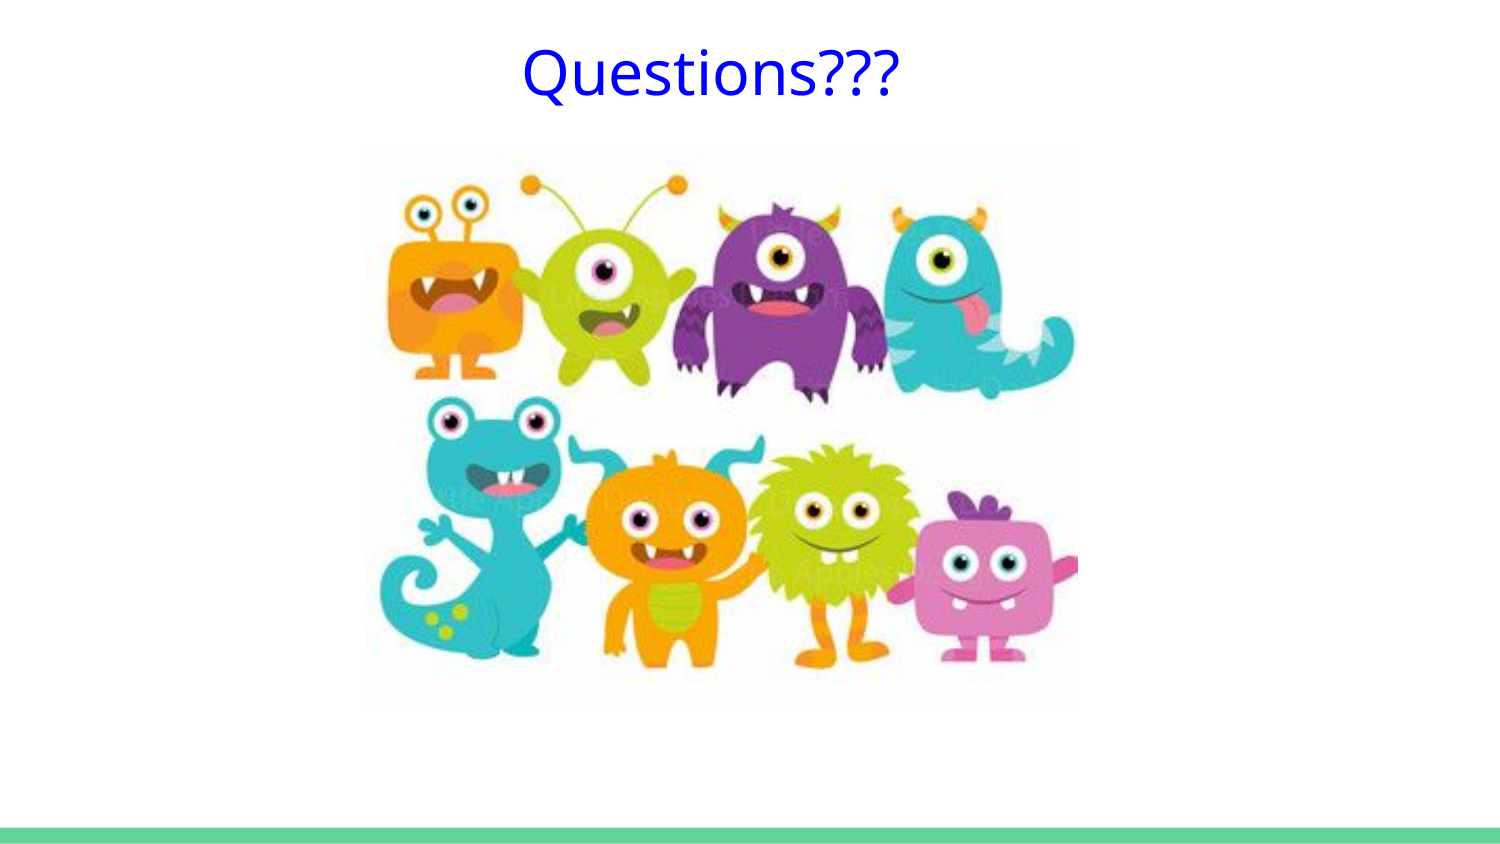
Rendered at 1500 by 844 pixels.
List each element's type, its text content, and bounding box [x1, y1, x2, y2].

title Questions??? [51, 18, 1449, 132]
picture [366, 145, 1078, 712]
